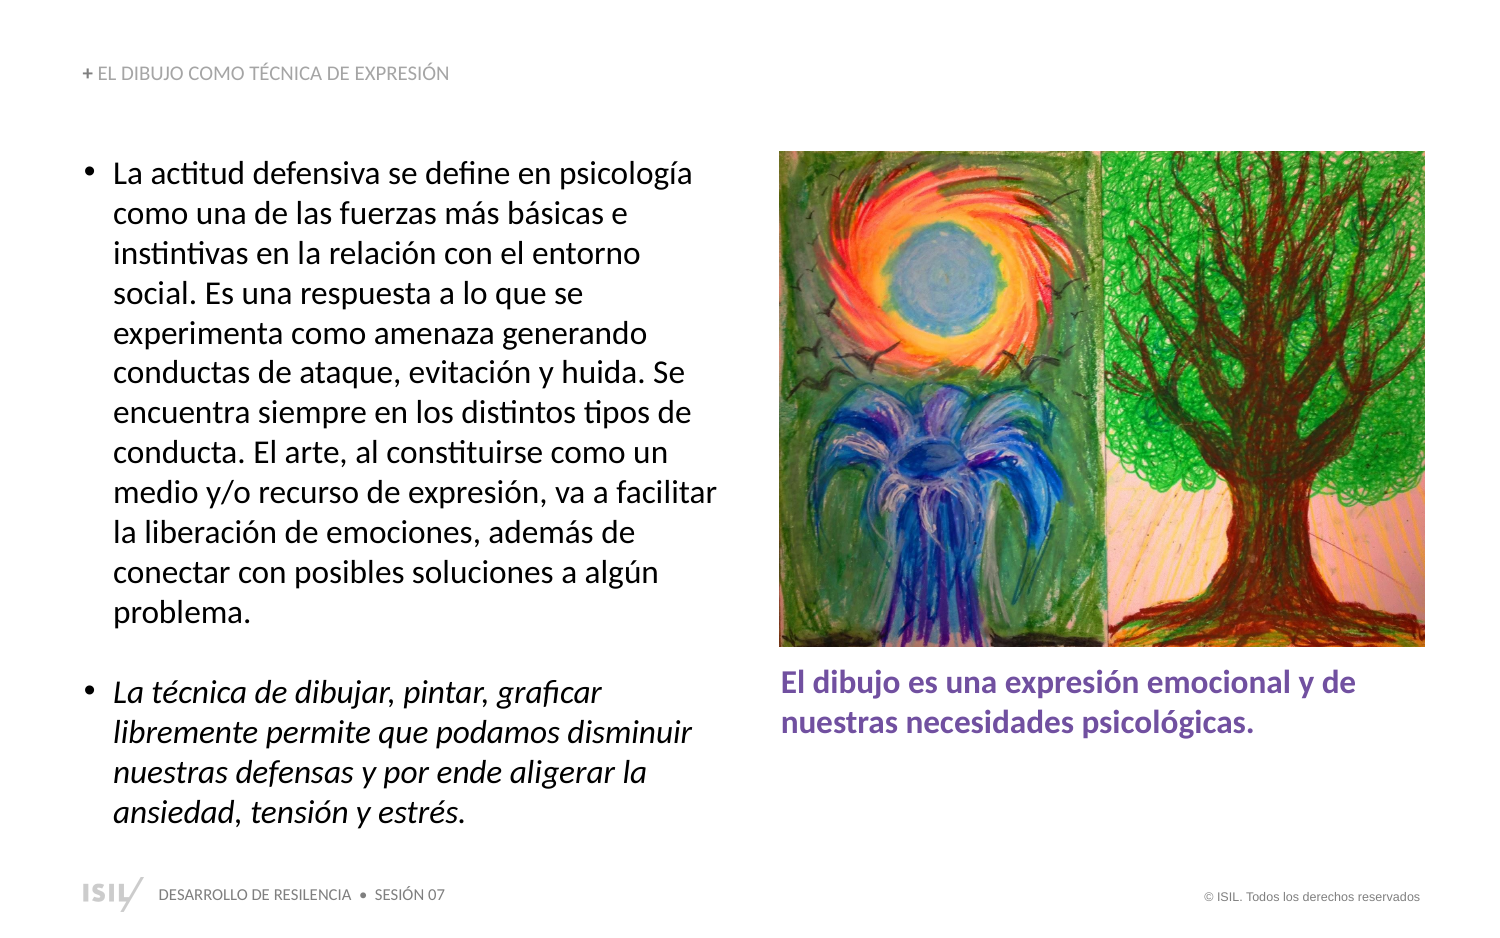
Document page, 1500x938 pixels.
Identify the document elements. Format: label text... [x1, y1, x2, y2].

picture [779, 150, 1425, 647]
text_box El dibujo es una expresión emocional y de nuestras necesidades psicológicas. [780, 659, 1424, 740]
text_box La actitud defensiva se define en psicología como una de las fuerzas más básicas e instintivas en la relación con el entorno social. Es una respuesta a lo que se experimenta como amenaza generando conductas de ataque, evitación y huida. Se encuentra siempre en los distintos tipos de conducta. El arte, al constituirse como un medio y/o recurso de expresión, va a facilitar la liberación de emociones, además de conectar con posibles soluciones a algún problema. La técnica de dibujar, pintar, graficar libremente permite que podamos disminuir nuestras defensas y por ende aligerar la ansiedad, tensión y estrés. [84, 151, 721, 830]
text_box + EL DIBUJO COMO TÉCNICA DE EXPRESIÓN [82, 61, 482, 85]
